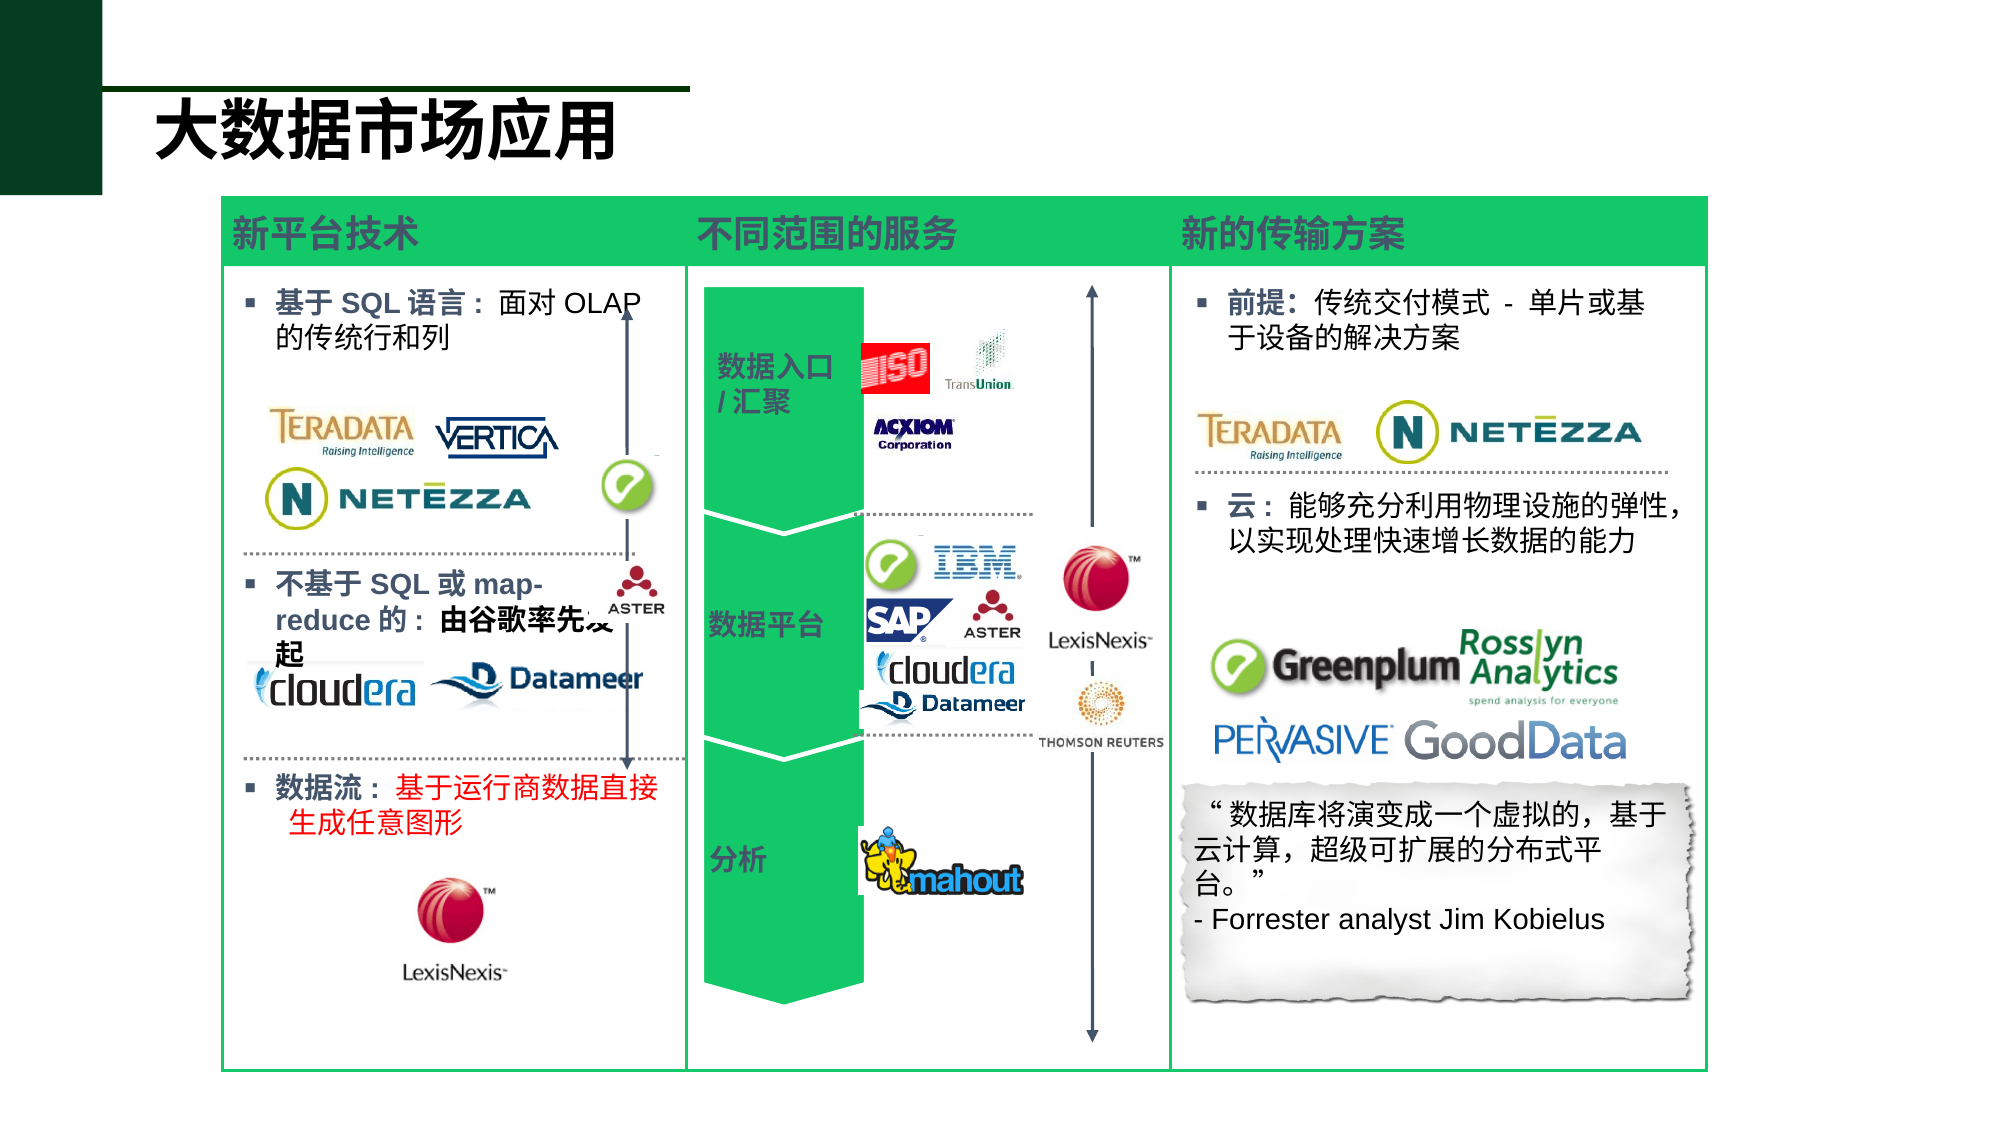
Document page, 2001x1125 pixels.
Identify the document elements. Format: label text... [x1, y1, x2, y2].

text_box [701, 736, 867, 1008]
picture [247, 661, 424, 717]
text_box [701, 510, 867, 759]
picture [945, 329, 1014, 389]
picture [861, 343, 930, 394]
picture [265, 406, 560, 531]
text_box [701, 284, 867, 533]
text_box 数据流: 基于运行商数据直接 生成任意图形 [243, 769, 673, 840]
picture [858, 825, 1024, 895]
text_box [686, 197, 1170, 267]
text_box [620, 307, 634, 455]
text_box [1170, 267, 1707, 1071]
text_box [686, 267, 1170, 1071]
picture [859, 535, 1031, 730]
picture [1215, 714, 1398, 765]
text_box 数据平台 [708, 605, 858, 641]
text_box 分析 [709, 841, 857, 877]
picture [1035, 676, 1165, 752]
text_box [1173, 777, 1697, 1004]
picture [267, 406, 415, 459]
text_box 不基于SQL或map-reduce的: 由谷歌率先发起 [243, 565, 626, 671]
text_box [620, 713, 634, 770]
picture [589, 561, 675, 623]
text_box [222, 197, 686, 267]
picture [1043, 527, 1154, 661]
picture [1376, 400, 1642, 464]
picture [397, 859, 509, 993]
text_box [1086, 752, 1099, 1043]
text_box 基于SQL语言: 面对OLAP的传统行和列 [243, 284, 650, 355]
picture [1195, 411, 1343, 464]
picture [1208, 629, 1619, 706]
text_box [1170, 197, 1707, 267]
title 大数据市场应用 [138, 89, 764, 225]
text_box 前提：传统交付模式 - 单片或基于设备的解决方案 [1195, 284, 1666, 355]
picture [868, 414, 960, 455]
text_box 数据入口/汇聚 [716, 347, 847, 418]
text_box [1085, 284, 1099, 527]
picture [429, 661, 643, 713]
picture [601, 455, 660, 519]
text_box [222, 267, 686, 1071]
picture [1403, 717, 1627, 761]
text_box 云: 能够充分利用物理设施的弹性，以实现处理快速增长数据的能力 [1195, 487, 1674, 558]
